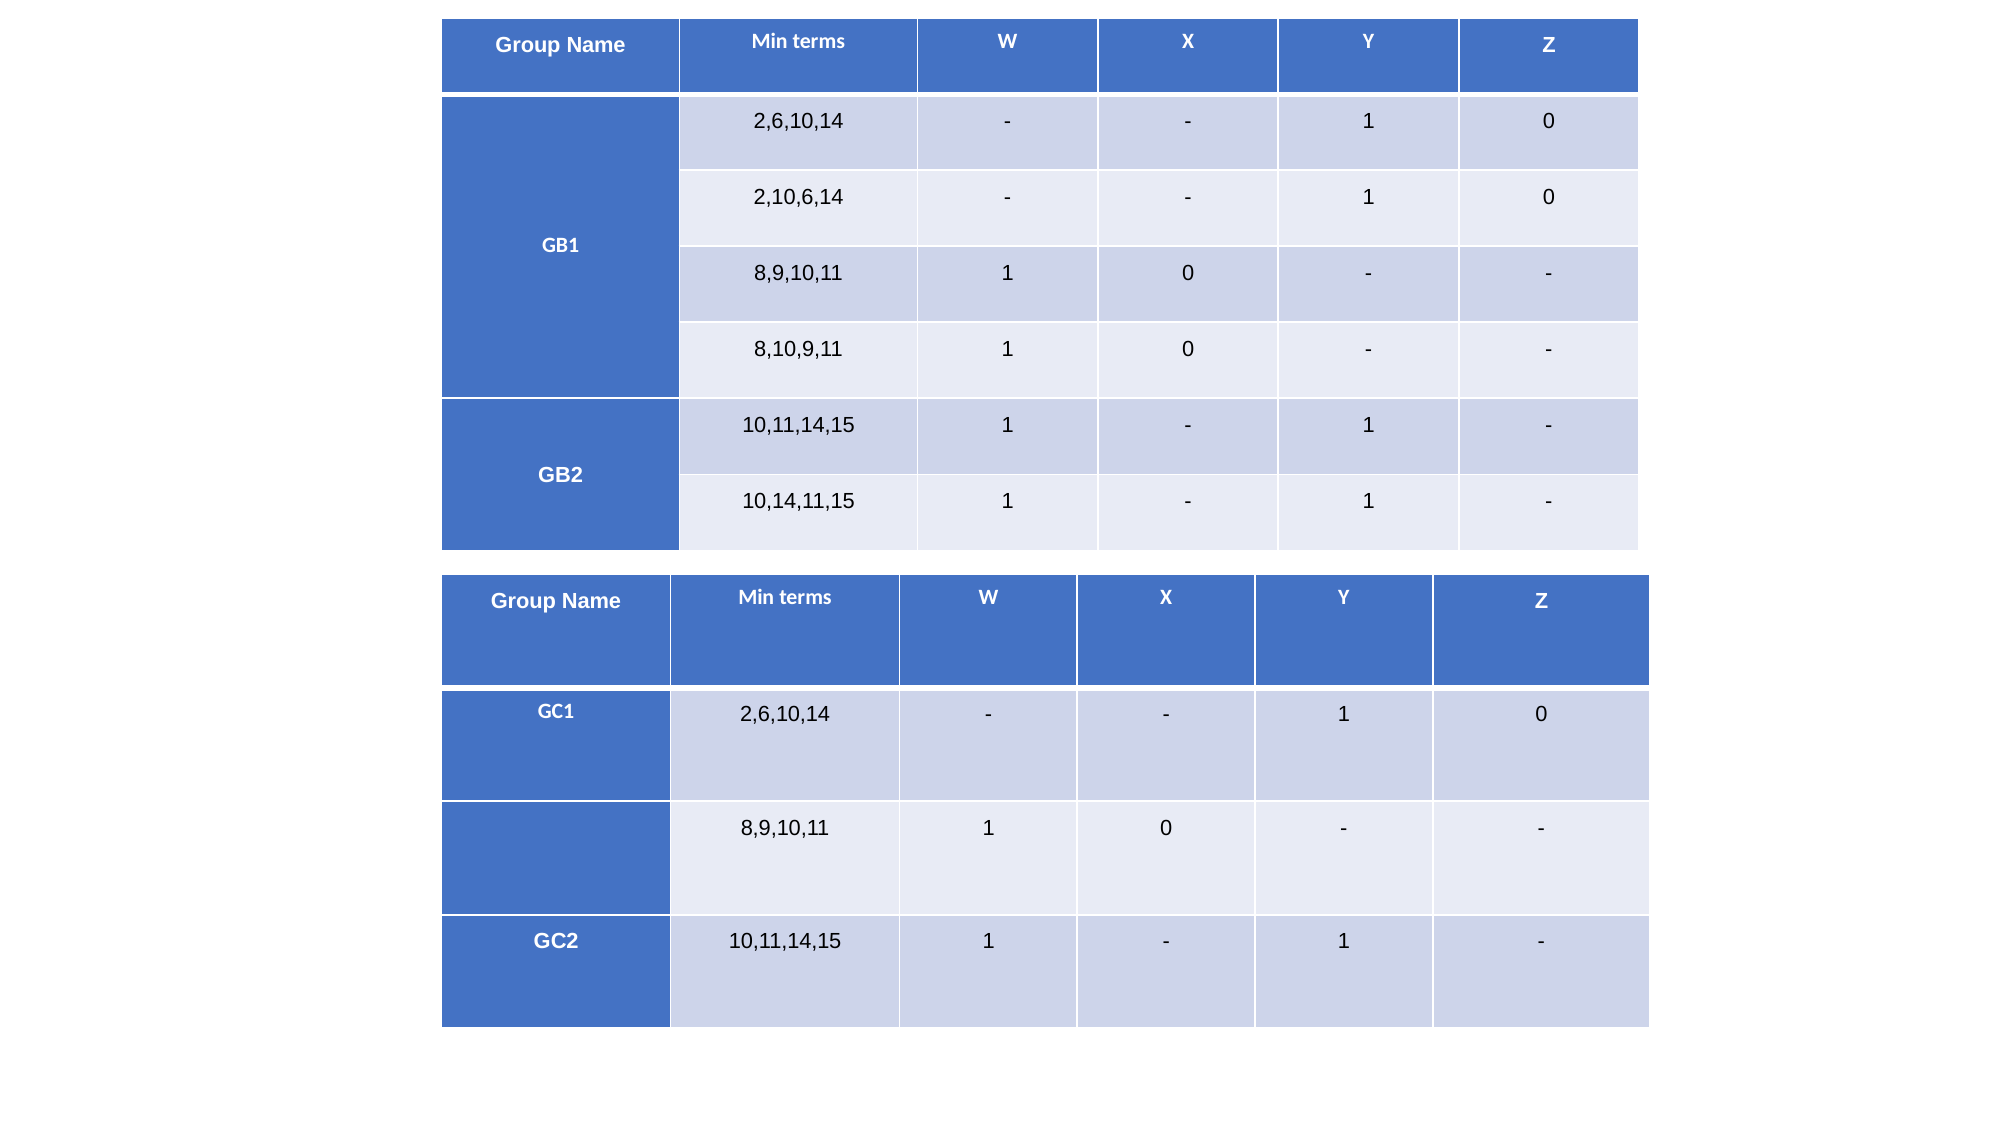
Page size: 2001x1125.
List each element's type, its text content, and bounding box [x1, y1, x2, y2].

table_cell - [1099, 399, 1277, 474]
table_cell - [1078, 691, 1254, 800]
table_header Y [1279, 19, 1458, 92]
table_cell - [900, 691, 1076, 800]
table_cell 2,6,10,14 [671, 691, 899, 800]
table_cell 10,14,11,15 [680, 475, 917, 550]
table_cell 8,9,10,11 [671, 802, 899, 914]
table_cell 1 [1256, 916, 1432, 1027]
table_cell 1 [918, 475, 1097, 550]
table_header Group Name [442, 575, 670, 685]
table_header Min terms [671, 575, 899, 685]
table_cell 0 [1099, 247, 1277, 321]
table_cell 1 [1256, 691, 1432, 800]
table_cell 10,11,14,15 [671, 916, 899, 1027]
table_cell - [1099, 171, 1277, 245]
table_cell GC2 [442, 916, 670, 1027]
table_cell 0 [1078, 802, 1254, 914]
table_cell 8,9,10,11 [680, 247, 917, 321]
table_header Y [1256, 575, 1432, 685]
table_cell GC1 [442, 691, 670, 800]
table_cell - [1460, 323, 1638, 397]
table_cell 1 [1279, 97, 1458, 169]
table_cell 10,11,14,15 [680, 399, 917, 474]
table_cell 1 [918, 247, 1097, 321]
table_cell - [1279, 247, 1458, 321]
table_cell 0 [1460, 97, 1638, 169]
table_header Group Name [442, 19, 679, 92]
table_cell 0 [1434, 691, 1649, 800]
table_cell 8,10,9,11 [680, 323, 917, 397]
table_cell - [918, 97, 1097, 169]
table_header X [1099, 19, 1277, 92]
table_cell - [918, 171, 1097, 245]
table_cell 1 [918, 399, 1097, 474]
table_cell 0 [1099, 323, 1277, 397]
table_cell - [1099, 97, 1277, 169]
table_cell 1 [1279, 399, 1458, 474]
table_header W [900, 575, 1076, 685]
table_cell - [1099, 475, 1277, 550]
table_cell - [1460, 399, 1638, 474]
table_cell GB2 [442, 399, 679, 550]
table_header Z [1434, 575, 1649, 685]
table_cell [442, 802, 670, 914]
table_cell 2,6,10,14 [680, 97, 917, 169]
table_cell - [1460, 247, 1638, 321]
table_cell GB1 [442, 97, 679, 397]
table_cell 0 [1460, 171, 1638, 245]
table_cell - [1279, 323, 1458, 397]
table_cell 1 [918, 323, 1097, 397]
table_header Z [1460, 19, 1638, 92]
table_cell 1 [900, 916, 1076, 1027]
table_cell 1 [900, 802, 1076, 914]
table_cell 2,10,6,14 [680, 171, 917, 245]
table_cell 1 [1279, 475, 1458, 550]
table_cell - [1460, 475, 1638, 550]
table_header X [1078, 575, 1254, 685]
table_cell - [1434, 916, 1649, 1027]
table_cell - [1256, 802, 1432, 914]
table_cell - [1078, 916, 1254, 1027]
table_header Min terms [680, 19, 917, 92]
table_cell - [1434, 802, 1649, 914]
table_header W [918, 19, 1097, 92]
table_cell 1 [1279, 171, 1458, 245]
